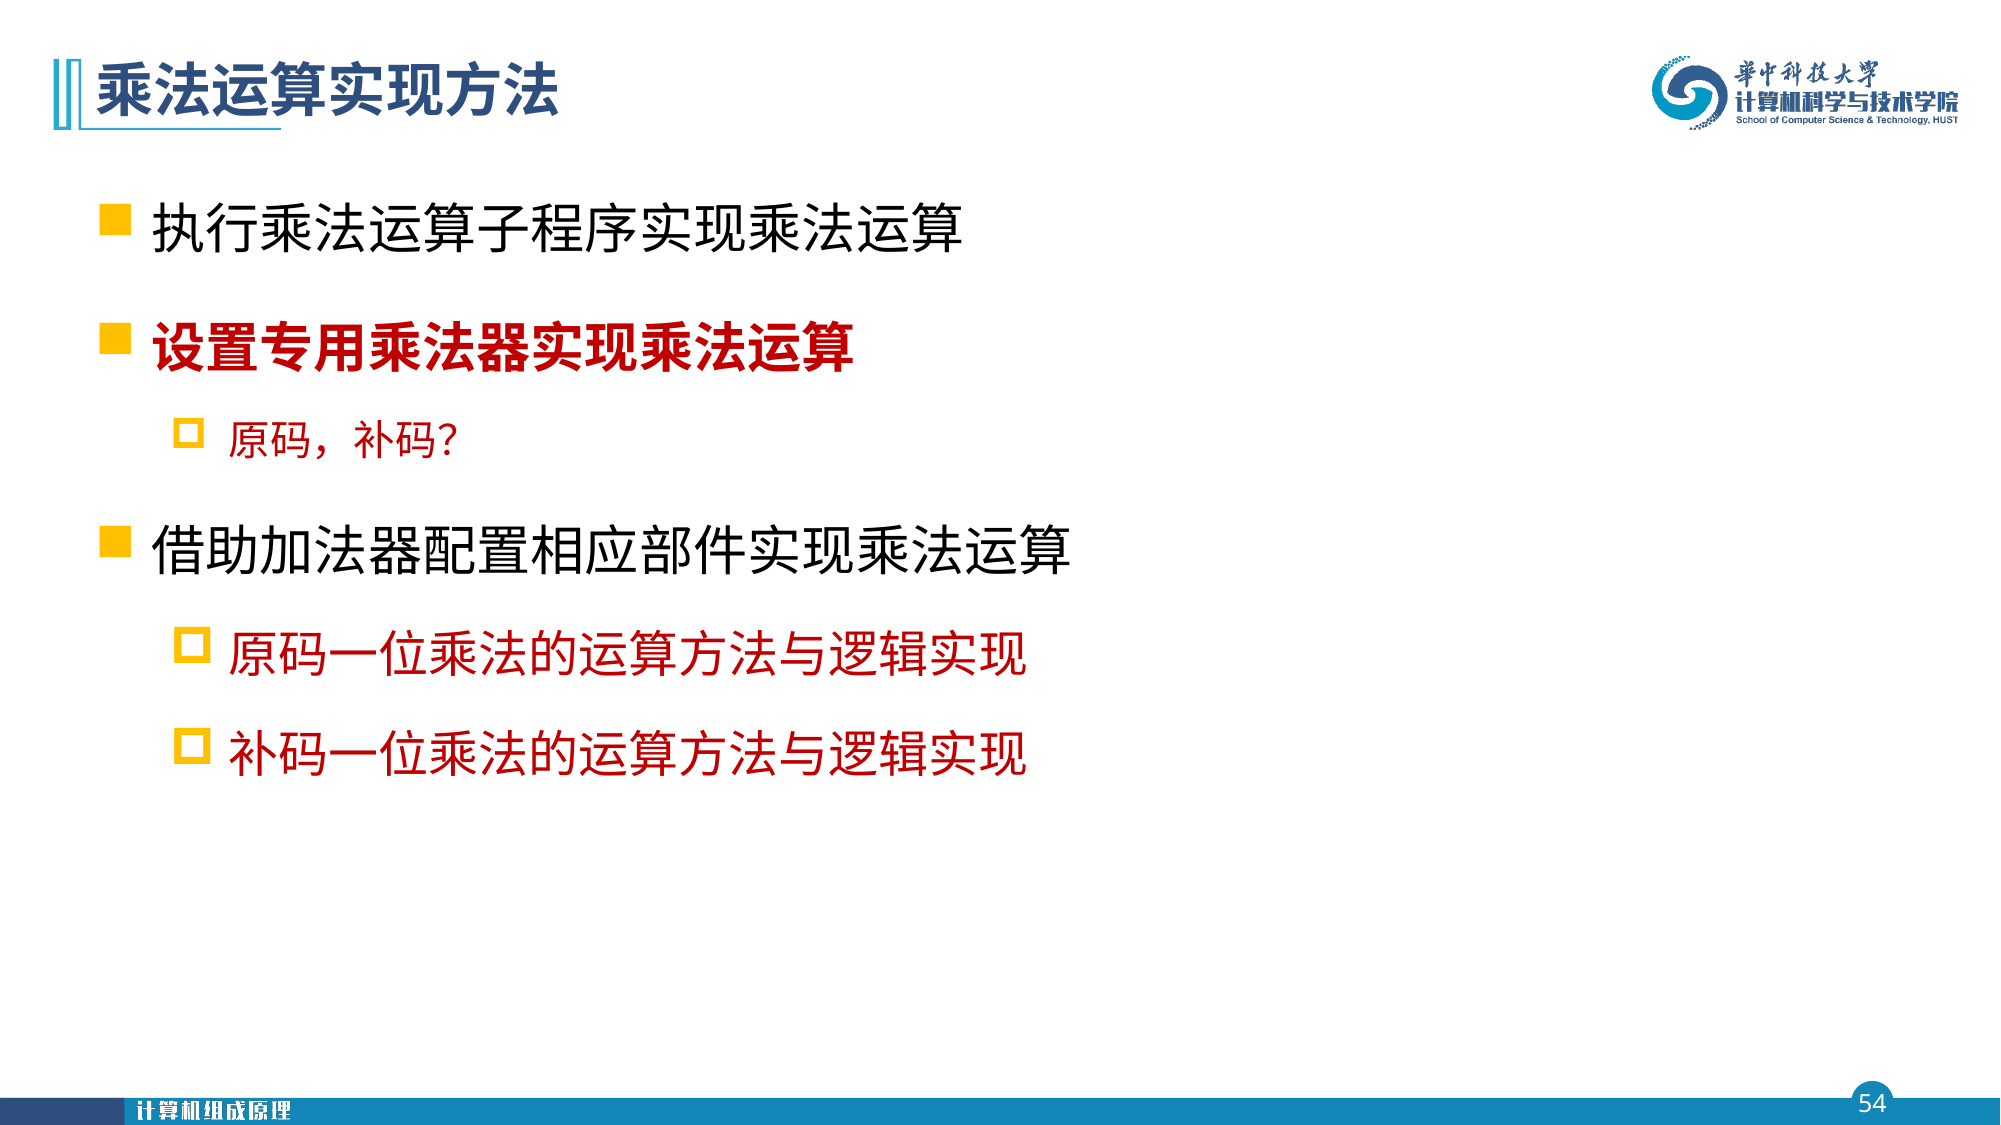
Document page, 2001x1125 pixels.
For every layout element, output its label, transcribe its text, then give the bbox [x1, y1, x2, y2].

list 执行乘法运算子程序实现乘法运算 设置专用乘法器实现乘法运算 原码，补码？ 借助加法器配置相应部件实现乘法运算 原码一位乘法的运算方法与逻辑实现 补码一位乘法的运算方法与逻辑实现 [80, 154, 1805, 1080]
picture [1805, 56, 1958, 130]
title 乘法运算实现方法 [80, 42, 1805, 144]
